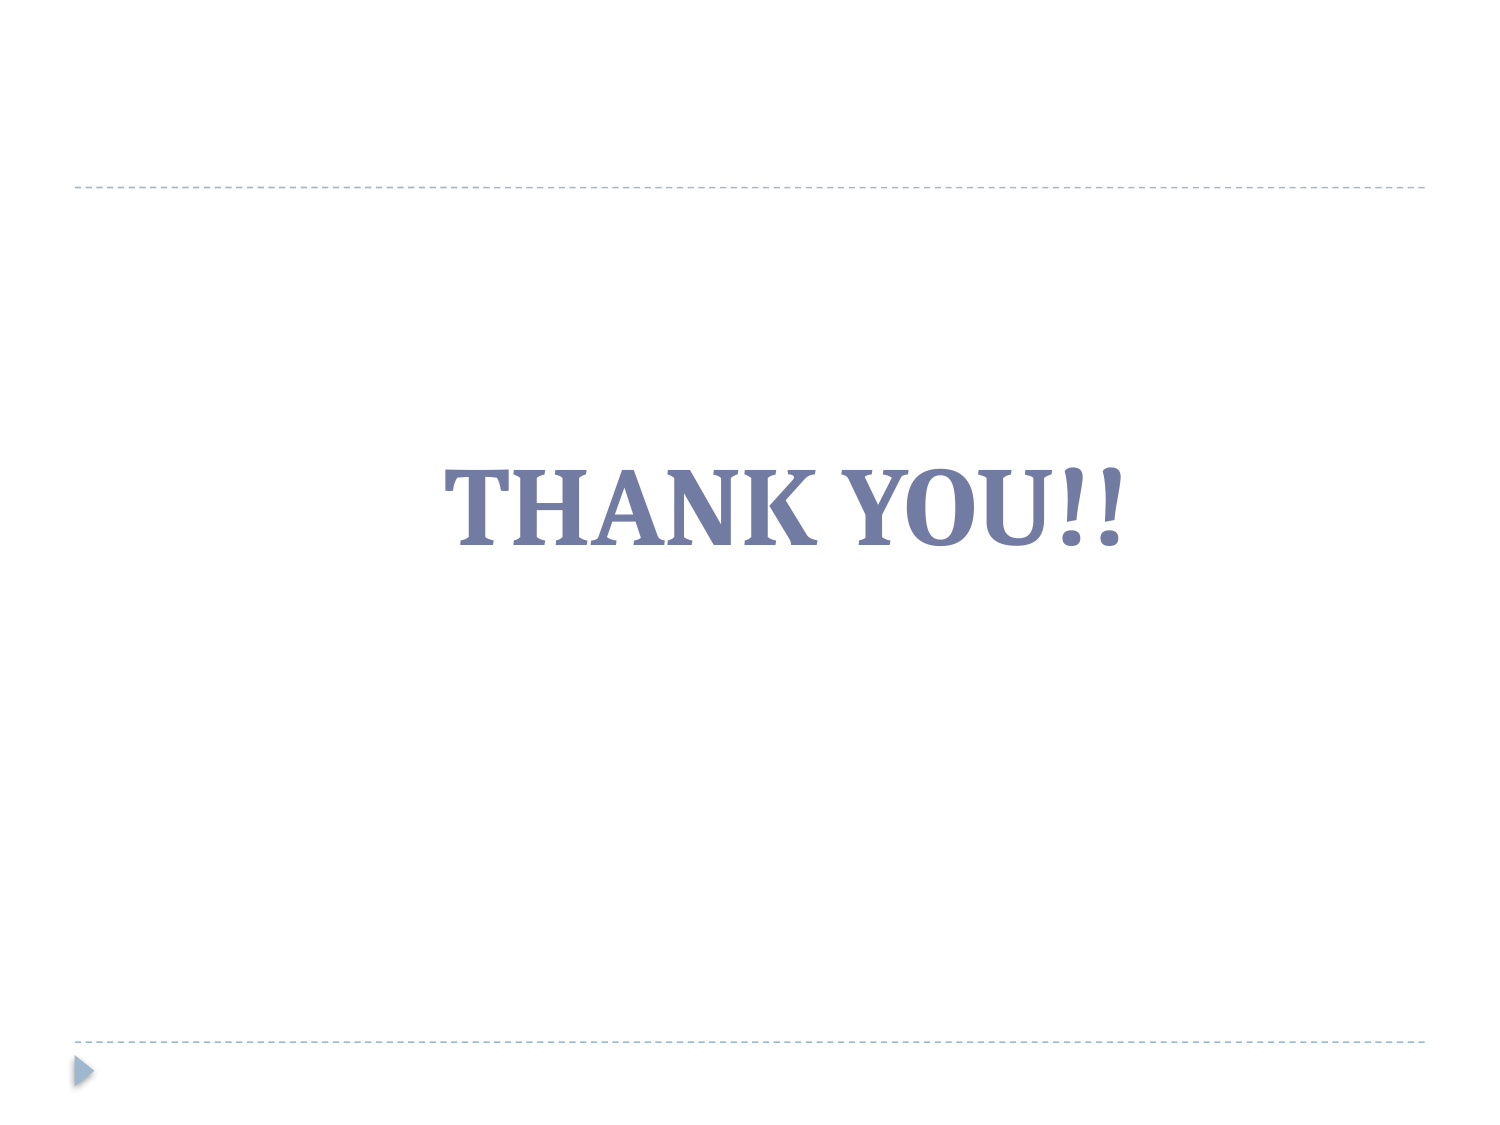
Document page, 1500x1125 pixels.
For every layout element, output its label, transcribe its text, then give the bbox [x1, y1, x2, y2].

text_box Thank You!! [374, 424, 1200, 575]
